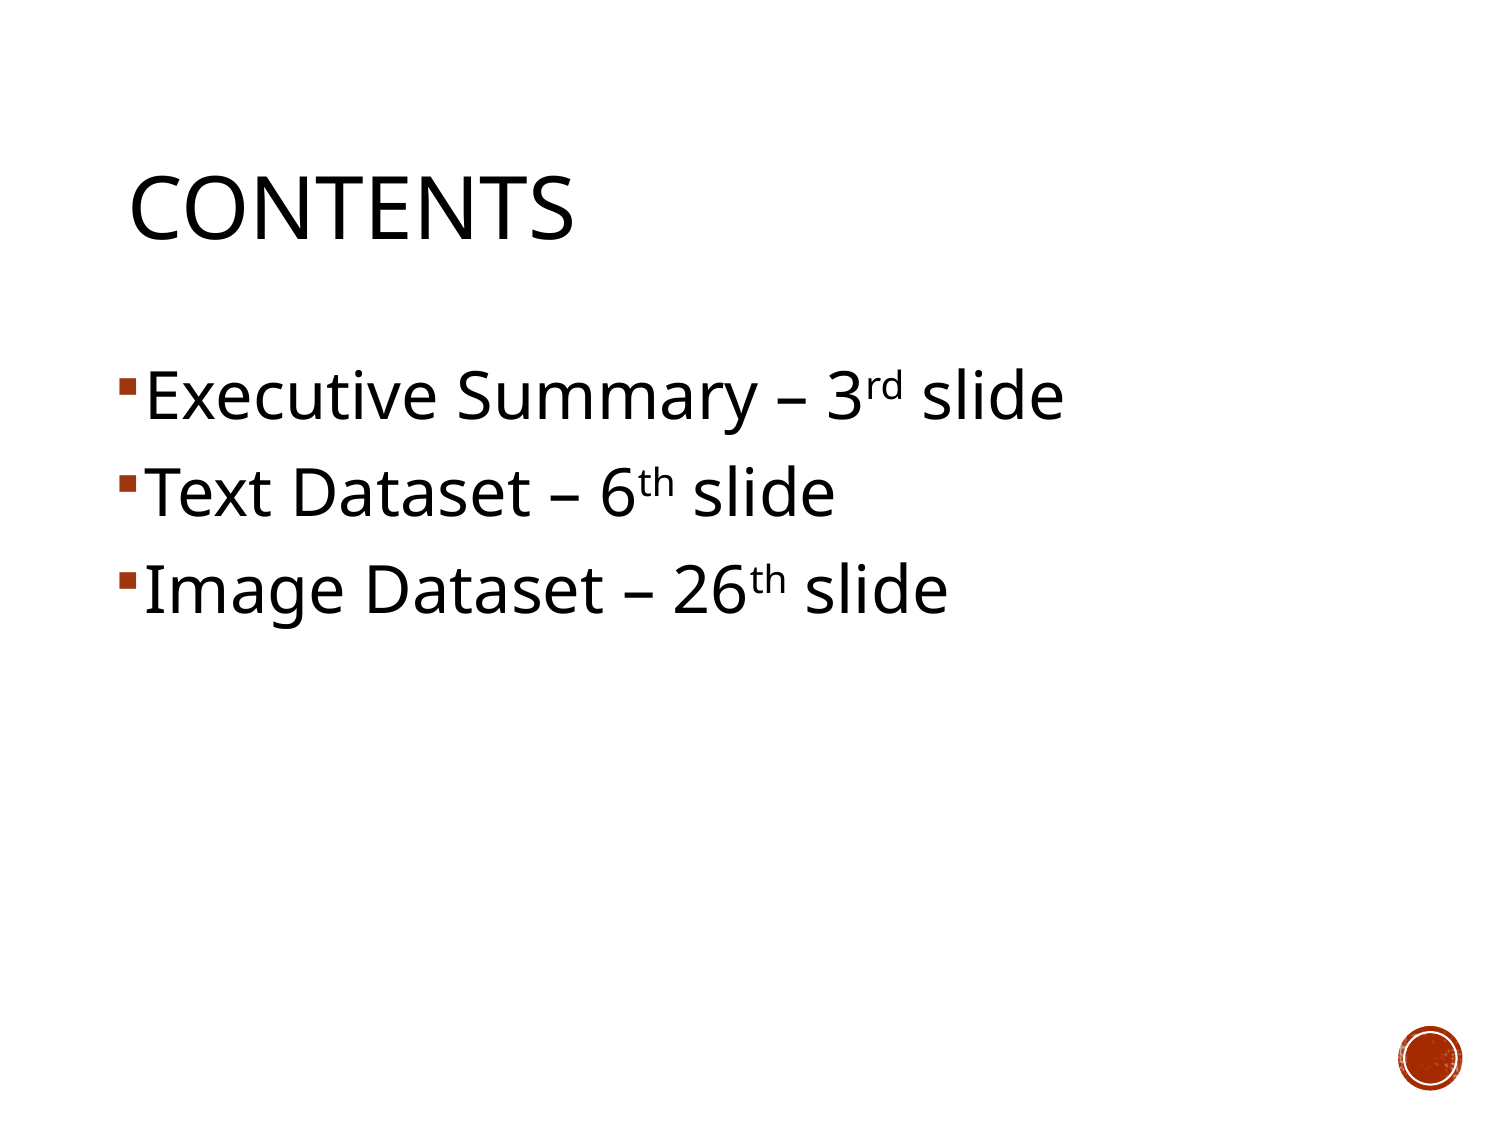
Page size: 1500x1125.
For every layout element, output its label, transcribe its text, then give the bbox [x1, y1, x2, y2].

list Executive Summary – 3rd slide Text Dataset – 6th slide Image Dataset – 26th slide [99, 354, 1235, 992]
title Contents [112, 79, 1388, 344]
